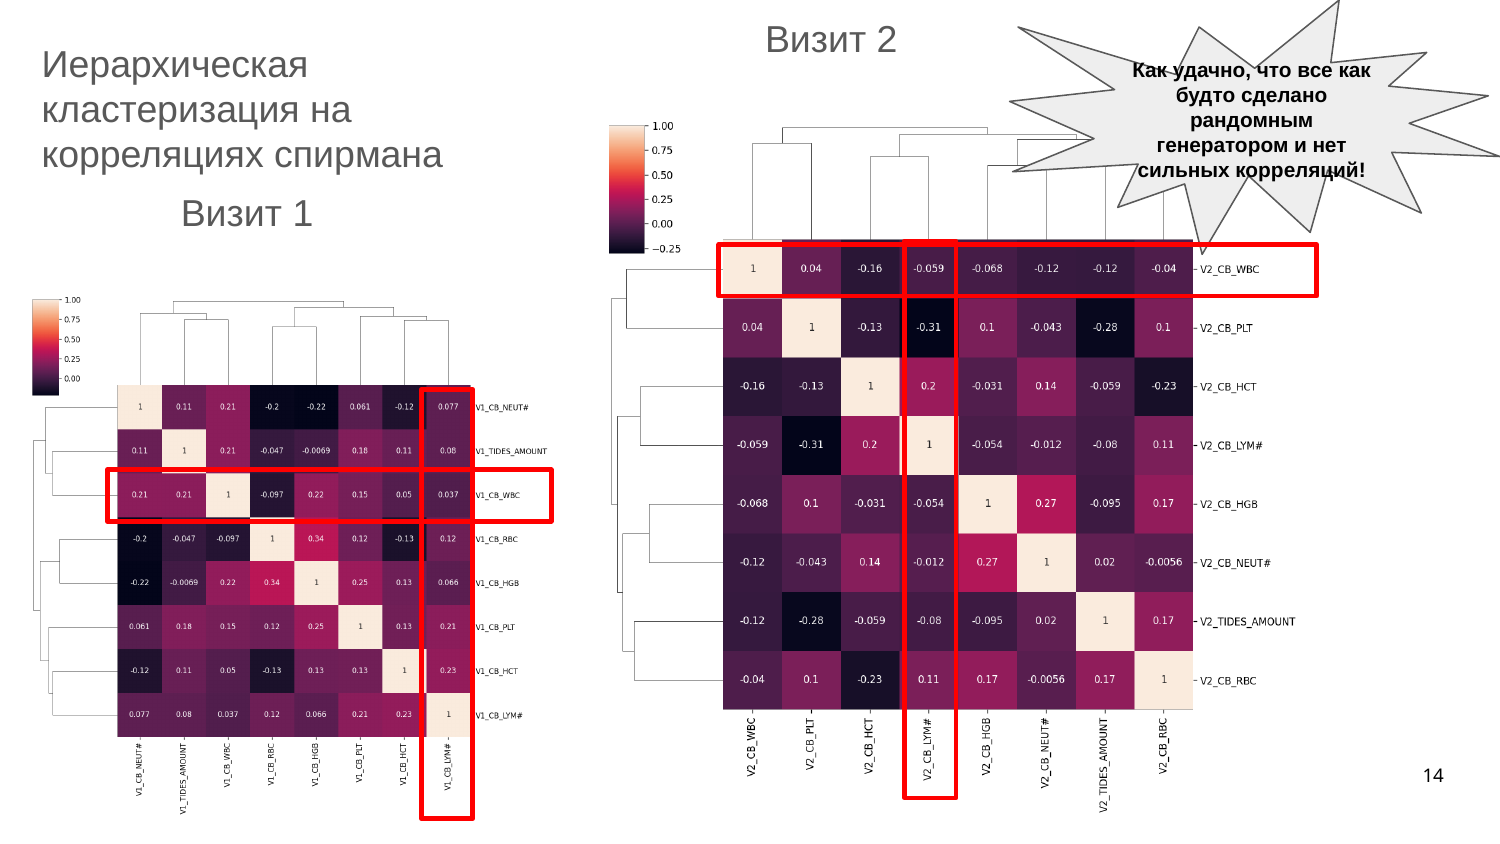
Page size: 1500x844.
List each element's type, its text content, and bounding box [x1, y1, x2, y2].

text_box Как удачно, что все как будто сделано рандомным генератором и нет сильных корреляций! [1009, 0, 1500, 233]
text_box Визит 2 [750, 0, 1158, 93]
text_box Визит 1 [165, 173, 574, 267]
text_box [1306, 244, 1317, 297]
picture [598, 113, 1303, 819]
text_box Иерархическая кластеризация на корреляциях спирмана [26, 24, 574, 201]
picture [24, 291, 552, 819]
slide_number ‹#› [1391, 750, 1475, 803]
